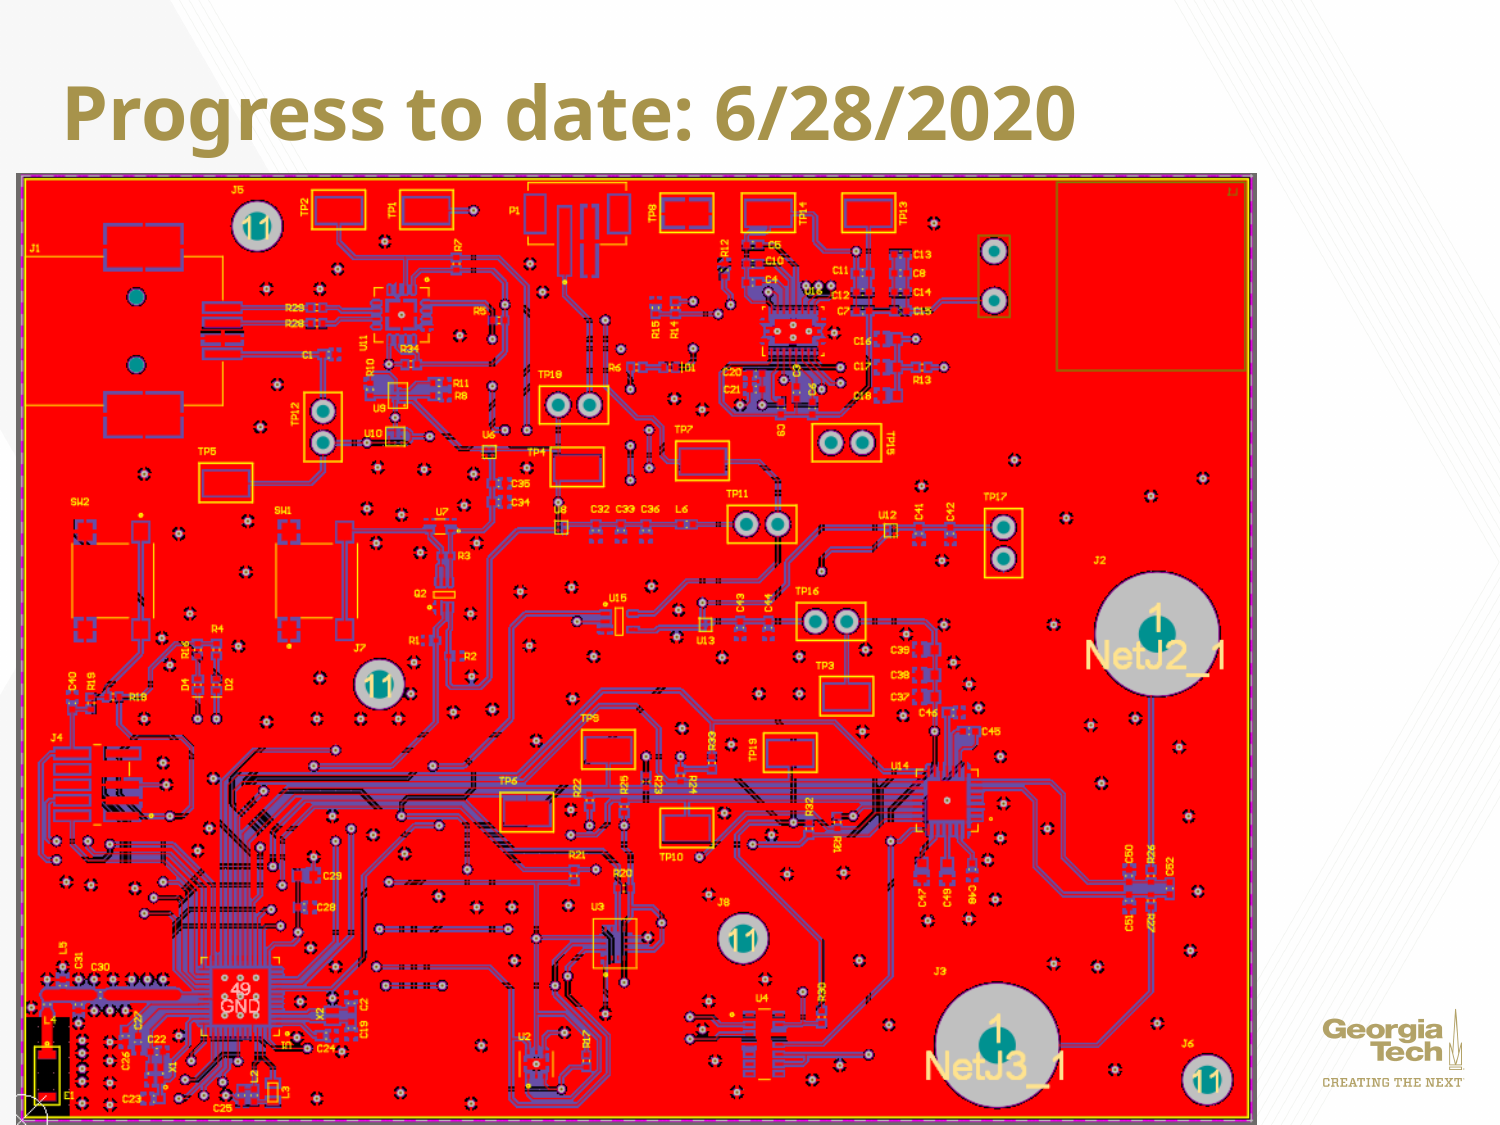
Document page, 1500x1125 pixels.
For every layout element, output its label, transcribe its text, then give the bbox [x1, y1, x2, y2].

picture [0, 0, 1500, 1125]
title Progress to date: 6/28/2020 [46, 32, 1454, 200]
